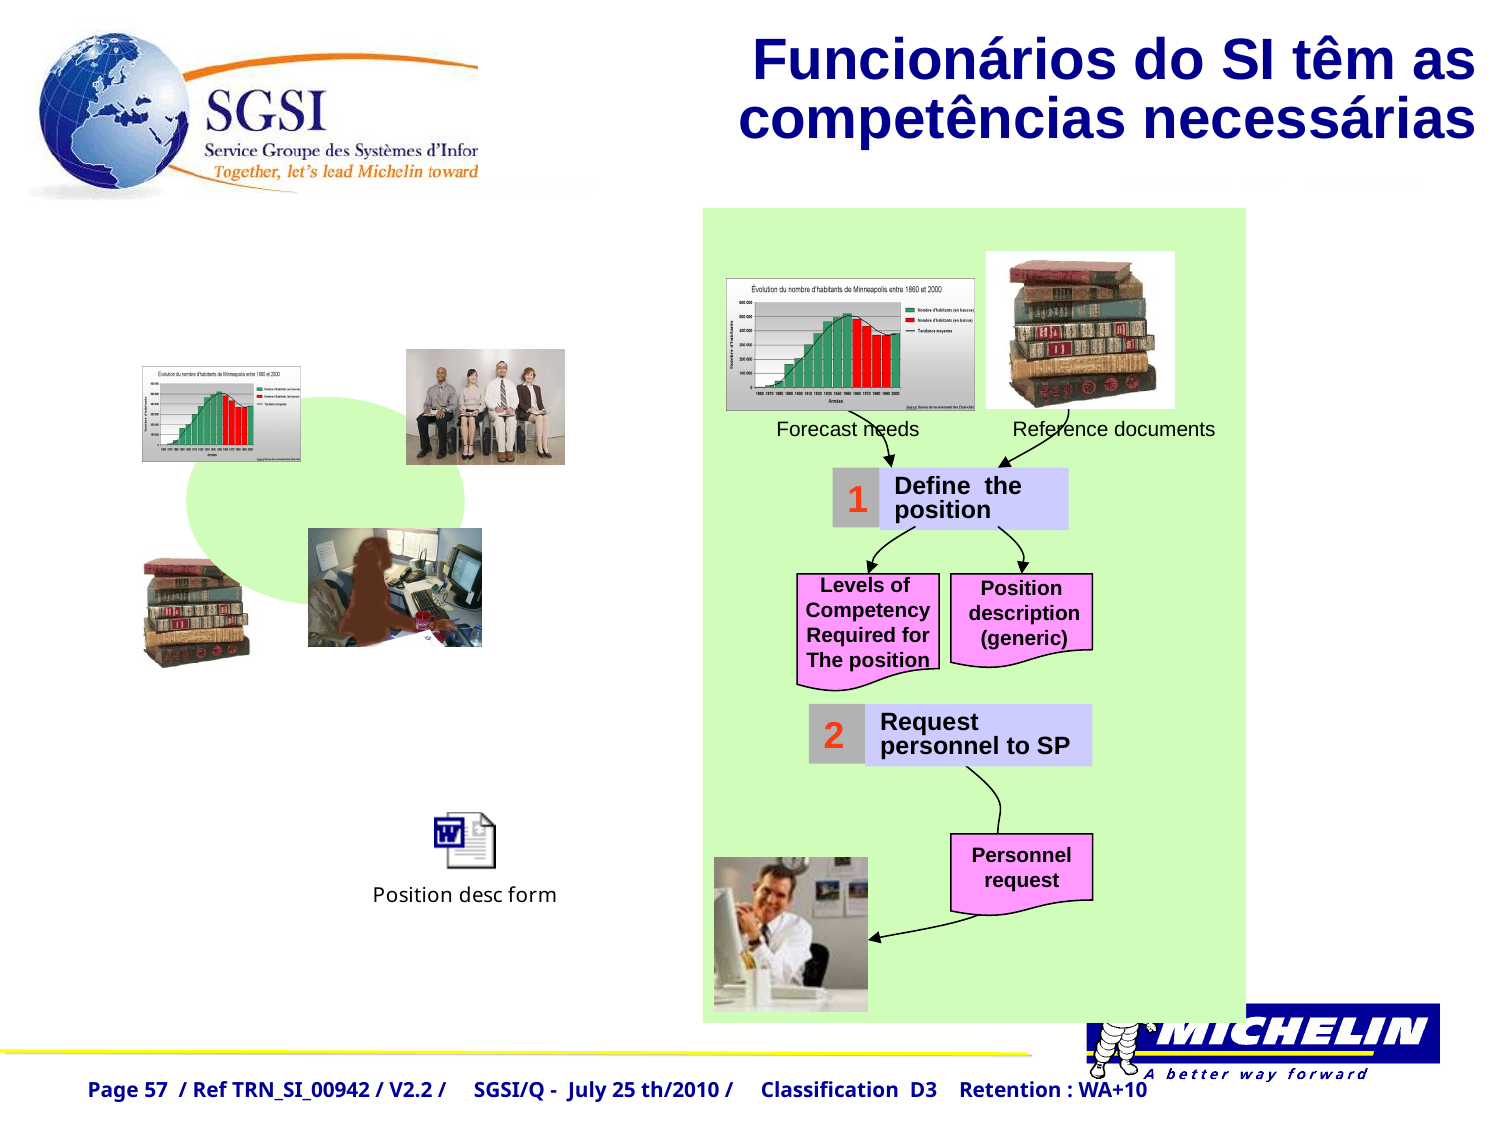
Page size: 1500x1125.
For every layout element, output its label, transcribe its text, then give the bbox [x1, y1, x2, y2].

text_box [866, 539, 903, 574]
text_box Forecast needs [761, 418, 935, 449]
text_box [876, 449, 896, 466]
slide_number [87, 1076, 1344, 1123]
picture [405, 349, 565, 466]
picture [1027, 944, 1500, 1123]
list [714, 857, 869, 1012]
picture [27, 20, 598, 201]
picture [307, 528, 482, 648]
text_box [374, 812, 556, 955]
picture [142, 365, 301, 462]
text_box Funcionários do SI têm as competências necessárias [478, 0, 1493, 183]
picture [127, 551, 263, 669]
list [985, 250, 1175, 410]
text_box [702, 207, 1247, 1023]
text_box Position description (generic) [950, 573, 1093, 668]
text_box [1004, 539, 1030, 574]
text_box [808, 703, 1093, 768]
picture [1110, 18, 1494, 201]
text_box Personnel request [950, 833, 1093, 916]
text_box Levels of Competency Required for The position [797, 573, 940, 691]
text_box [832, 467, 1069, 531]
text_box [186, 396, 465, 604]
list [725, 278, 975, 411]
text_box Reference documents [997, 408, 1231, 449]
text_box [873, 775, 1001, 944]
text_box [999, 449, 1032, 466]
